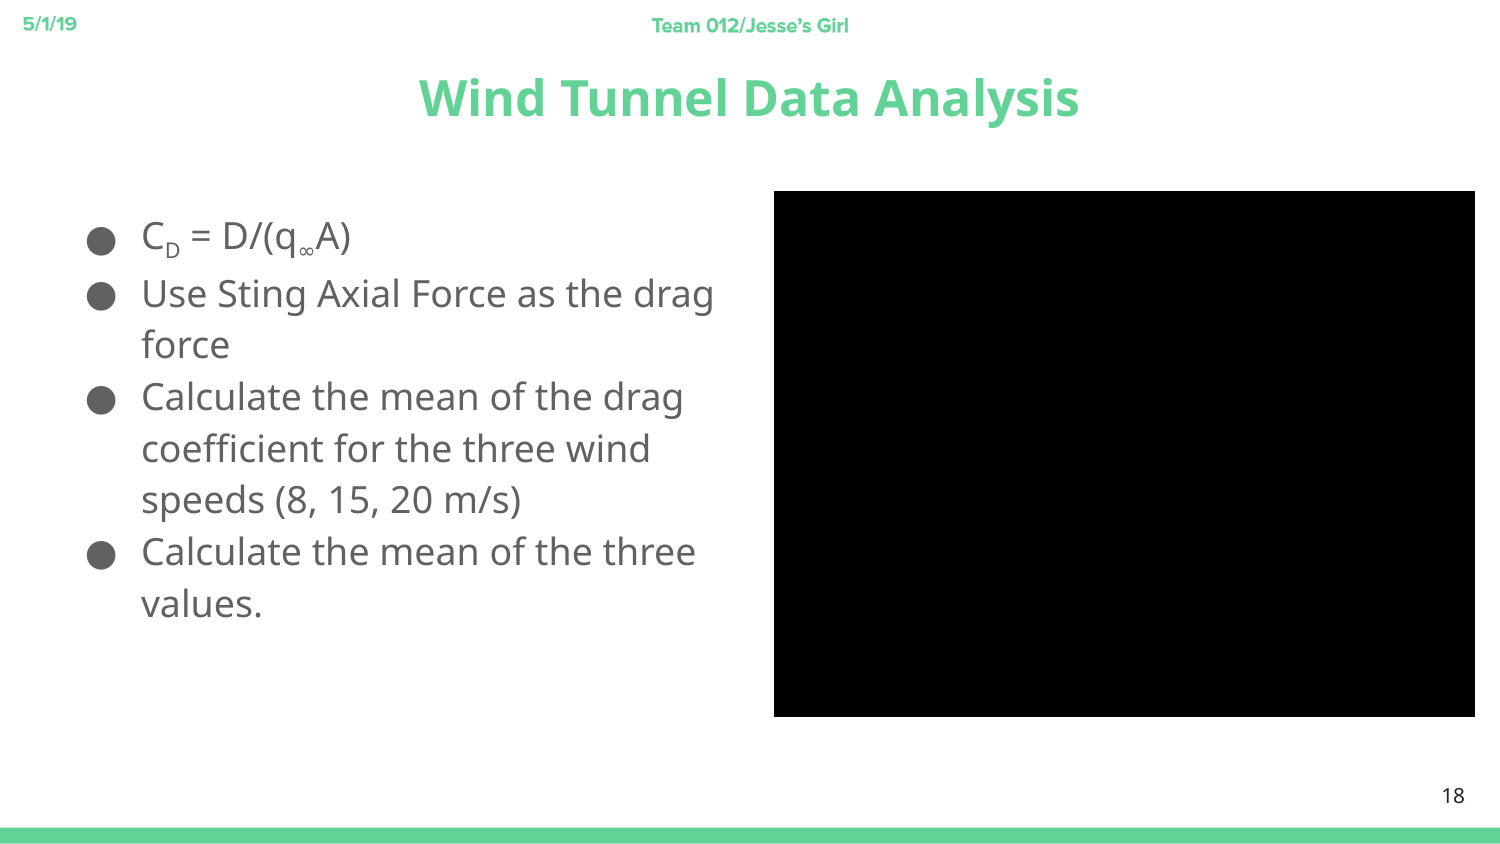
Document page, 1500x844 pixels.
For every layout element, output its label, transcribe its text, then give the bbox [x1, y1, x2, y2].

picture [649, 14, 851, 35]
picture [0, 0, 101, 49]
slide_number ‹#› [1389, 764, 1480, 830]
picture [774, 191, 1476, 718]
list CD = D/(q∞A) Use Sting Axial Force as the drag force Calculate the mean of the drag coefficient for the three wind speeds (8, 15, 20 m/s) Calculate the mean of the three values. [51, 189, 750, 750]
title Wind Tunnel Data Analysis [289, 51, 1211, 101]
